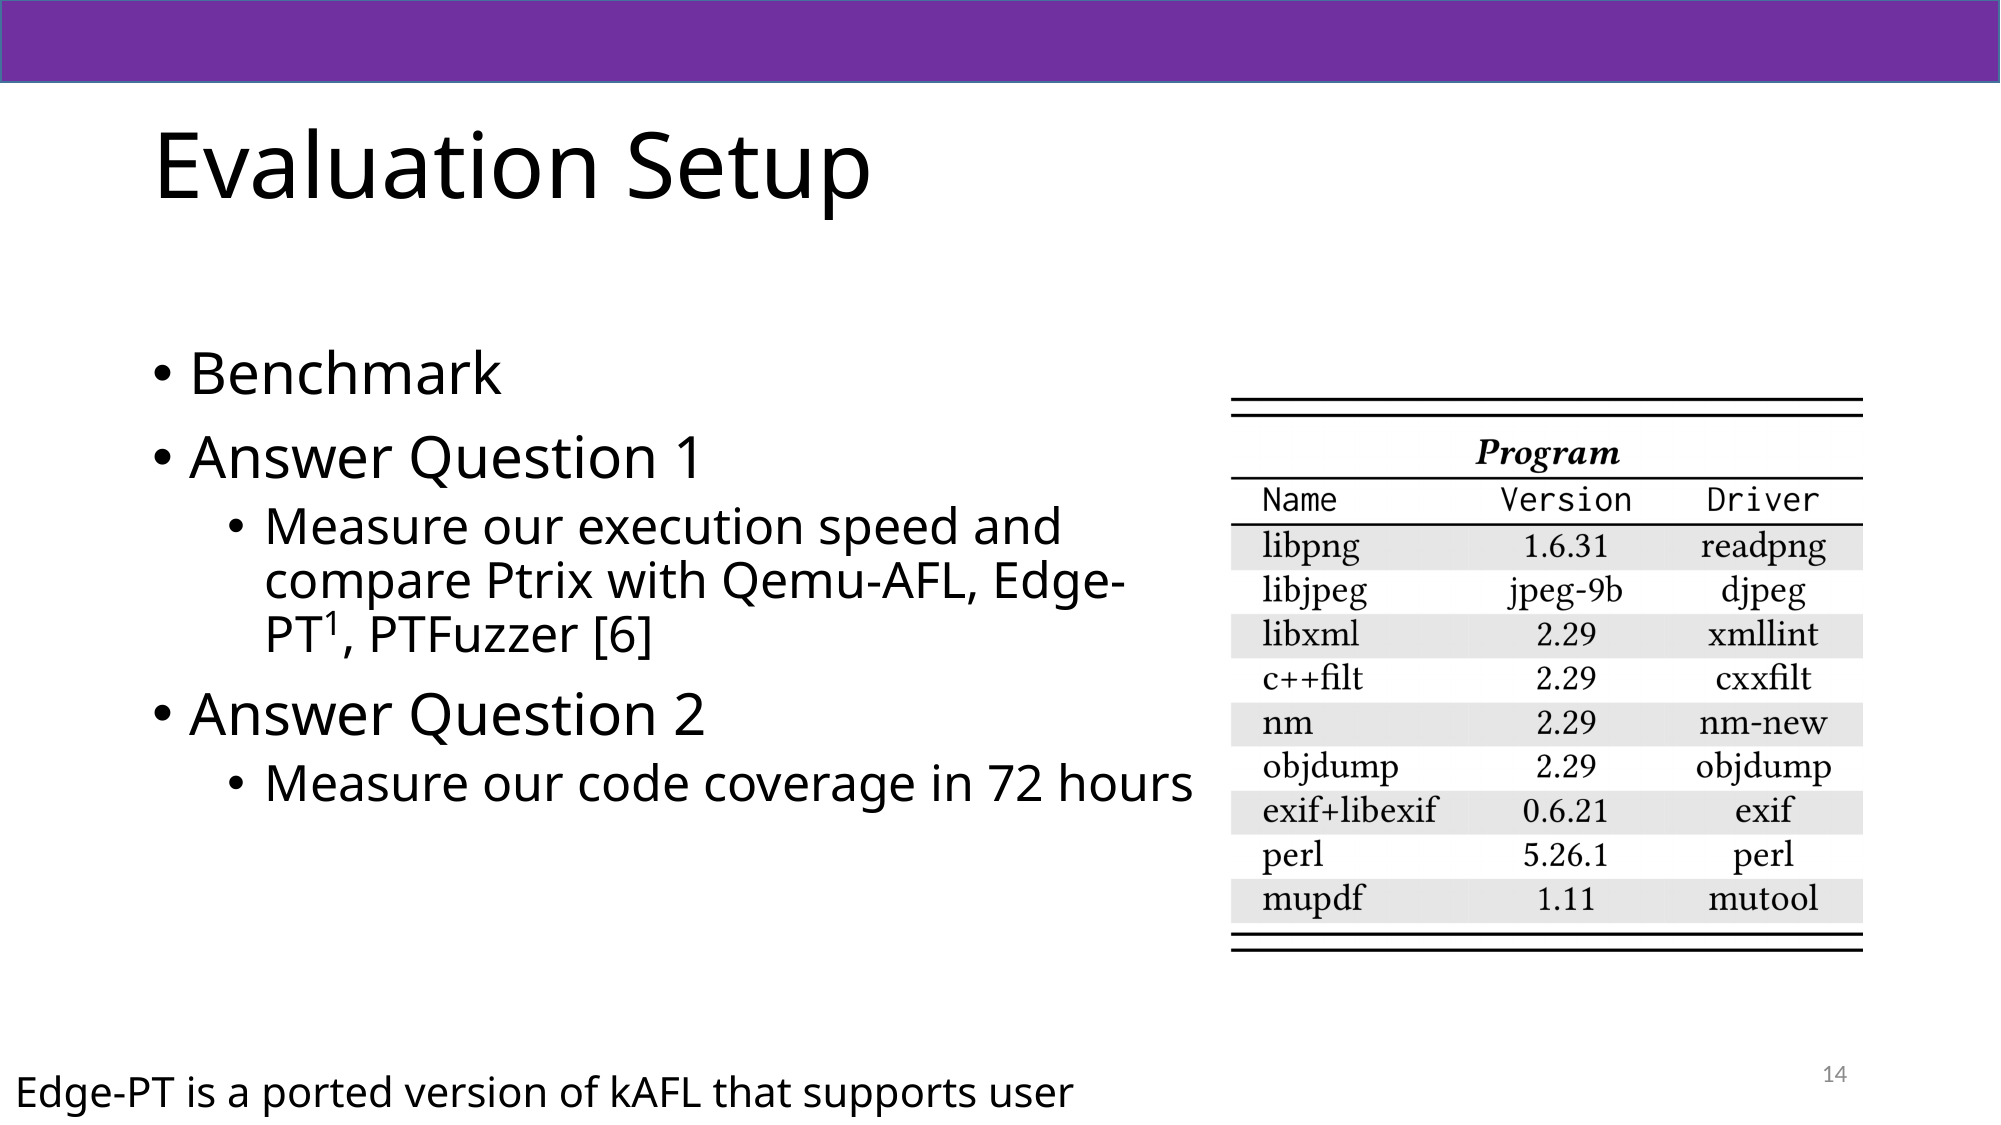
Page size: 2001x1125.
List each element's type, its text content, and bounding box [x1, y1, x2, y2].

list Benchmark Answer Question 1 Measure our execution speed and compare Ptrix with Qemu-AFL, Edge-PT1, PTFuzzer [6] Answer Question 2 Measure our code coverage in 72 hours [137, 336, 1229, 1014]
text_box [0, 0, 2000, 83]
text_box Edge-PT is a ported version of kAFL that supports user space application [0, 1058, 1092, 1125]
slide_number 14 [1412, 1042, 1863, 1103]
title Evaluation Setup [137, 83, 1863, 278]
picture [1228, 395, 1863, 955]
